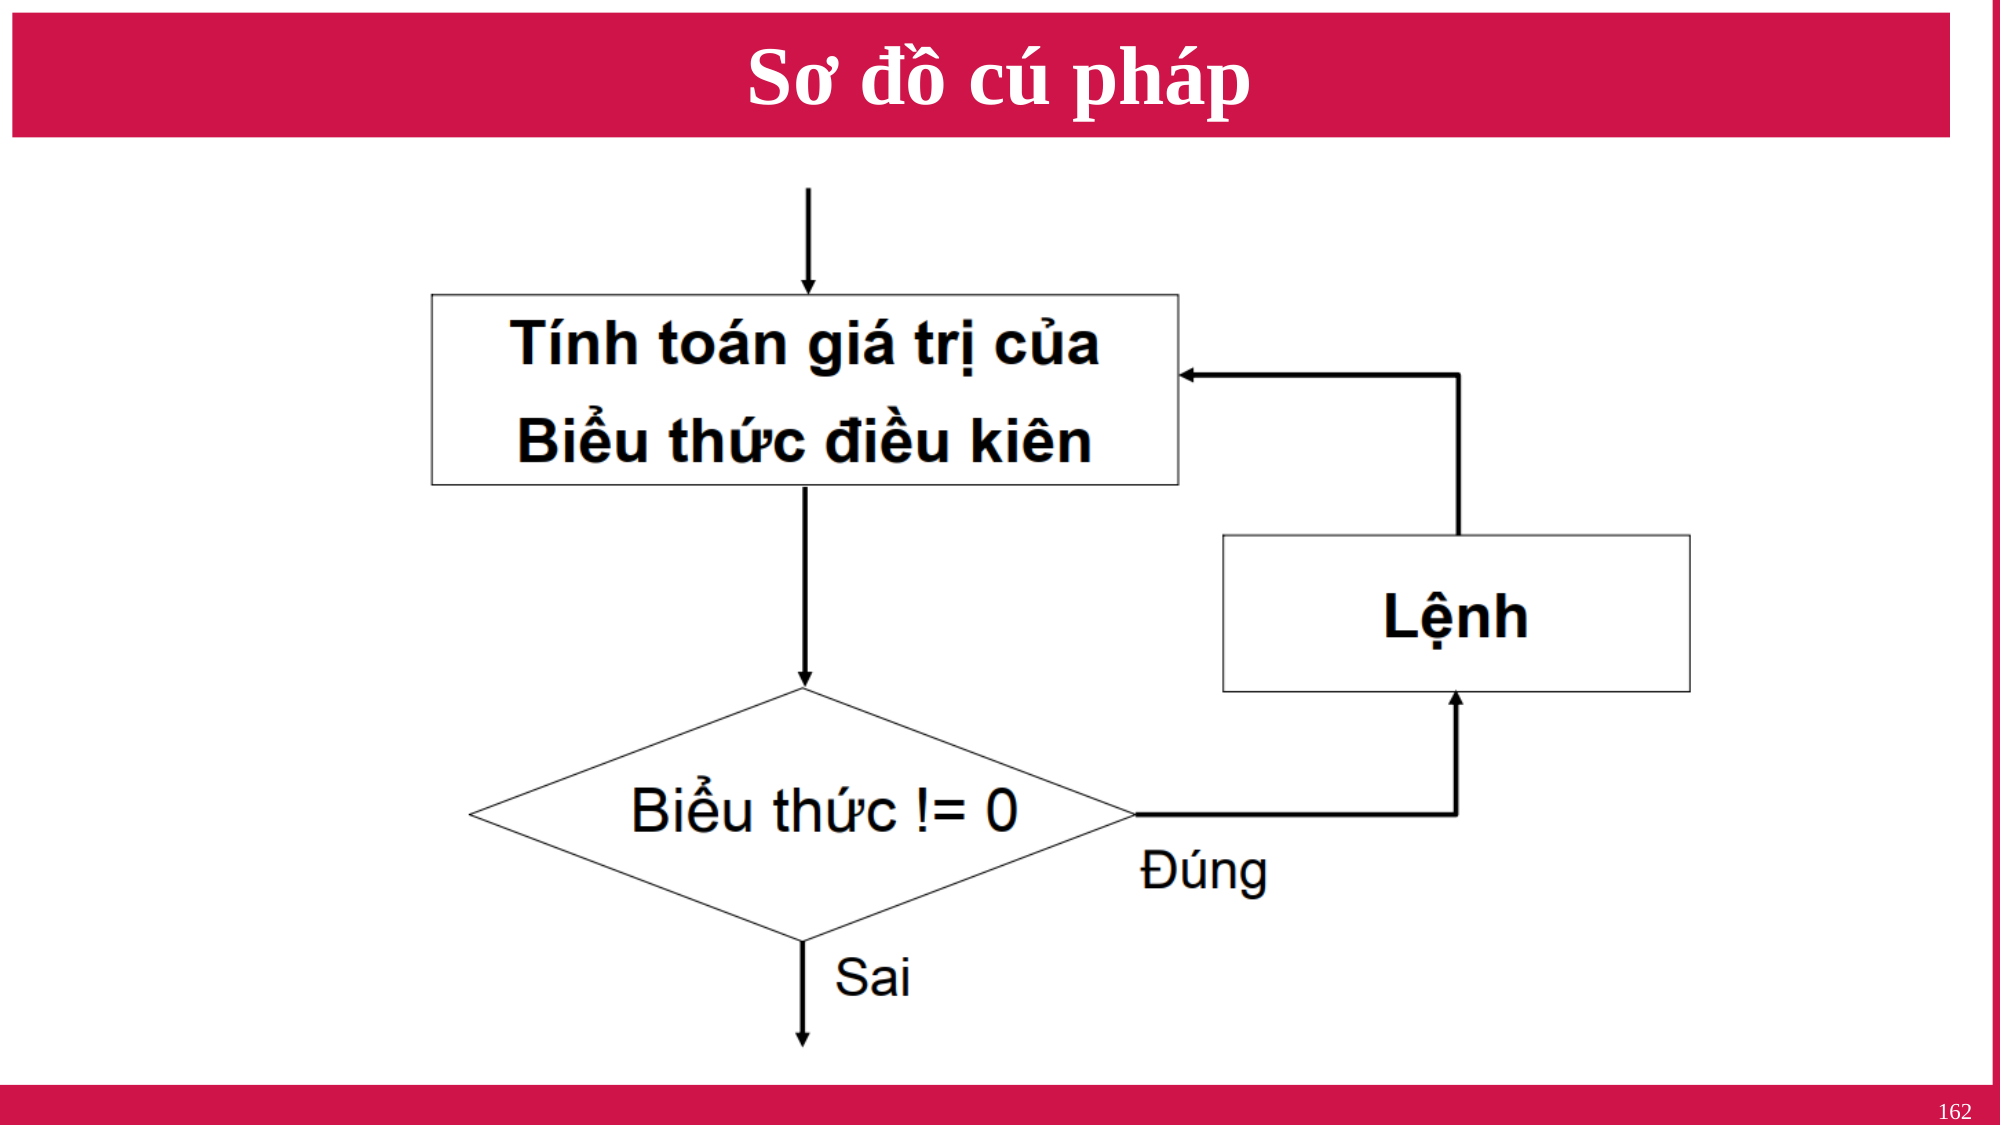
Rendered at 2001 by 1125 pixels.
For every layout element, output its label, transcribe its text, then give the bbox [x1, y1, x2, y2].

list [407, 174, 1713, 1065]
slide_number 162 [1520, 1074, 1988, 1113]
title Sơ đồ cú pháp [99, 24, 1900, 118]
